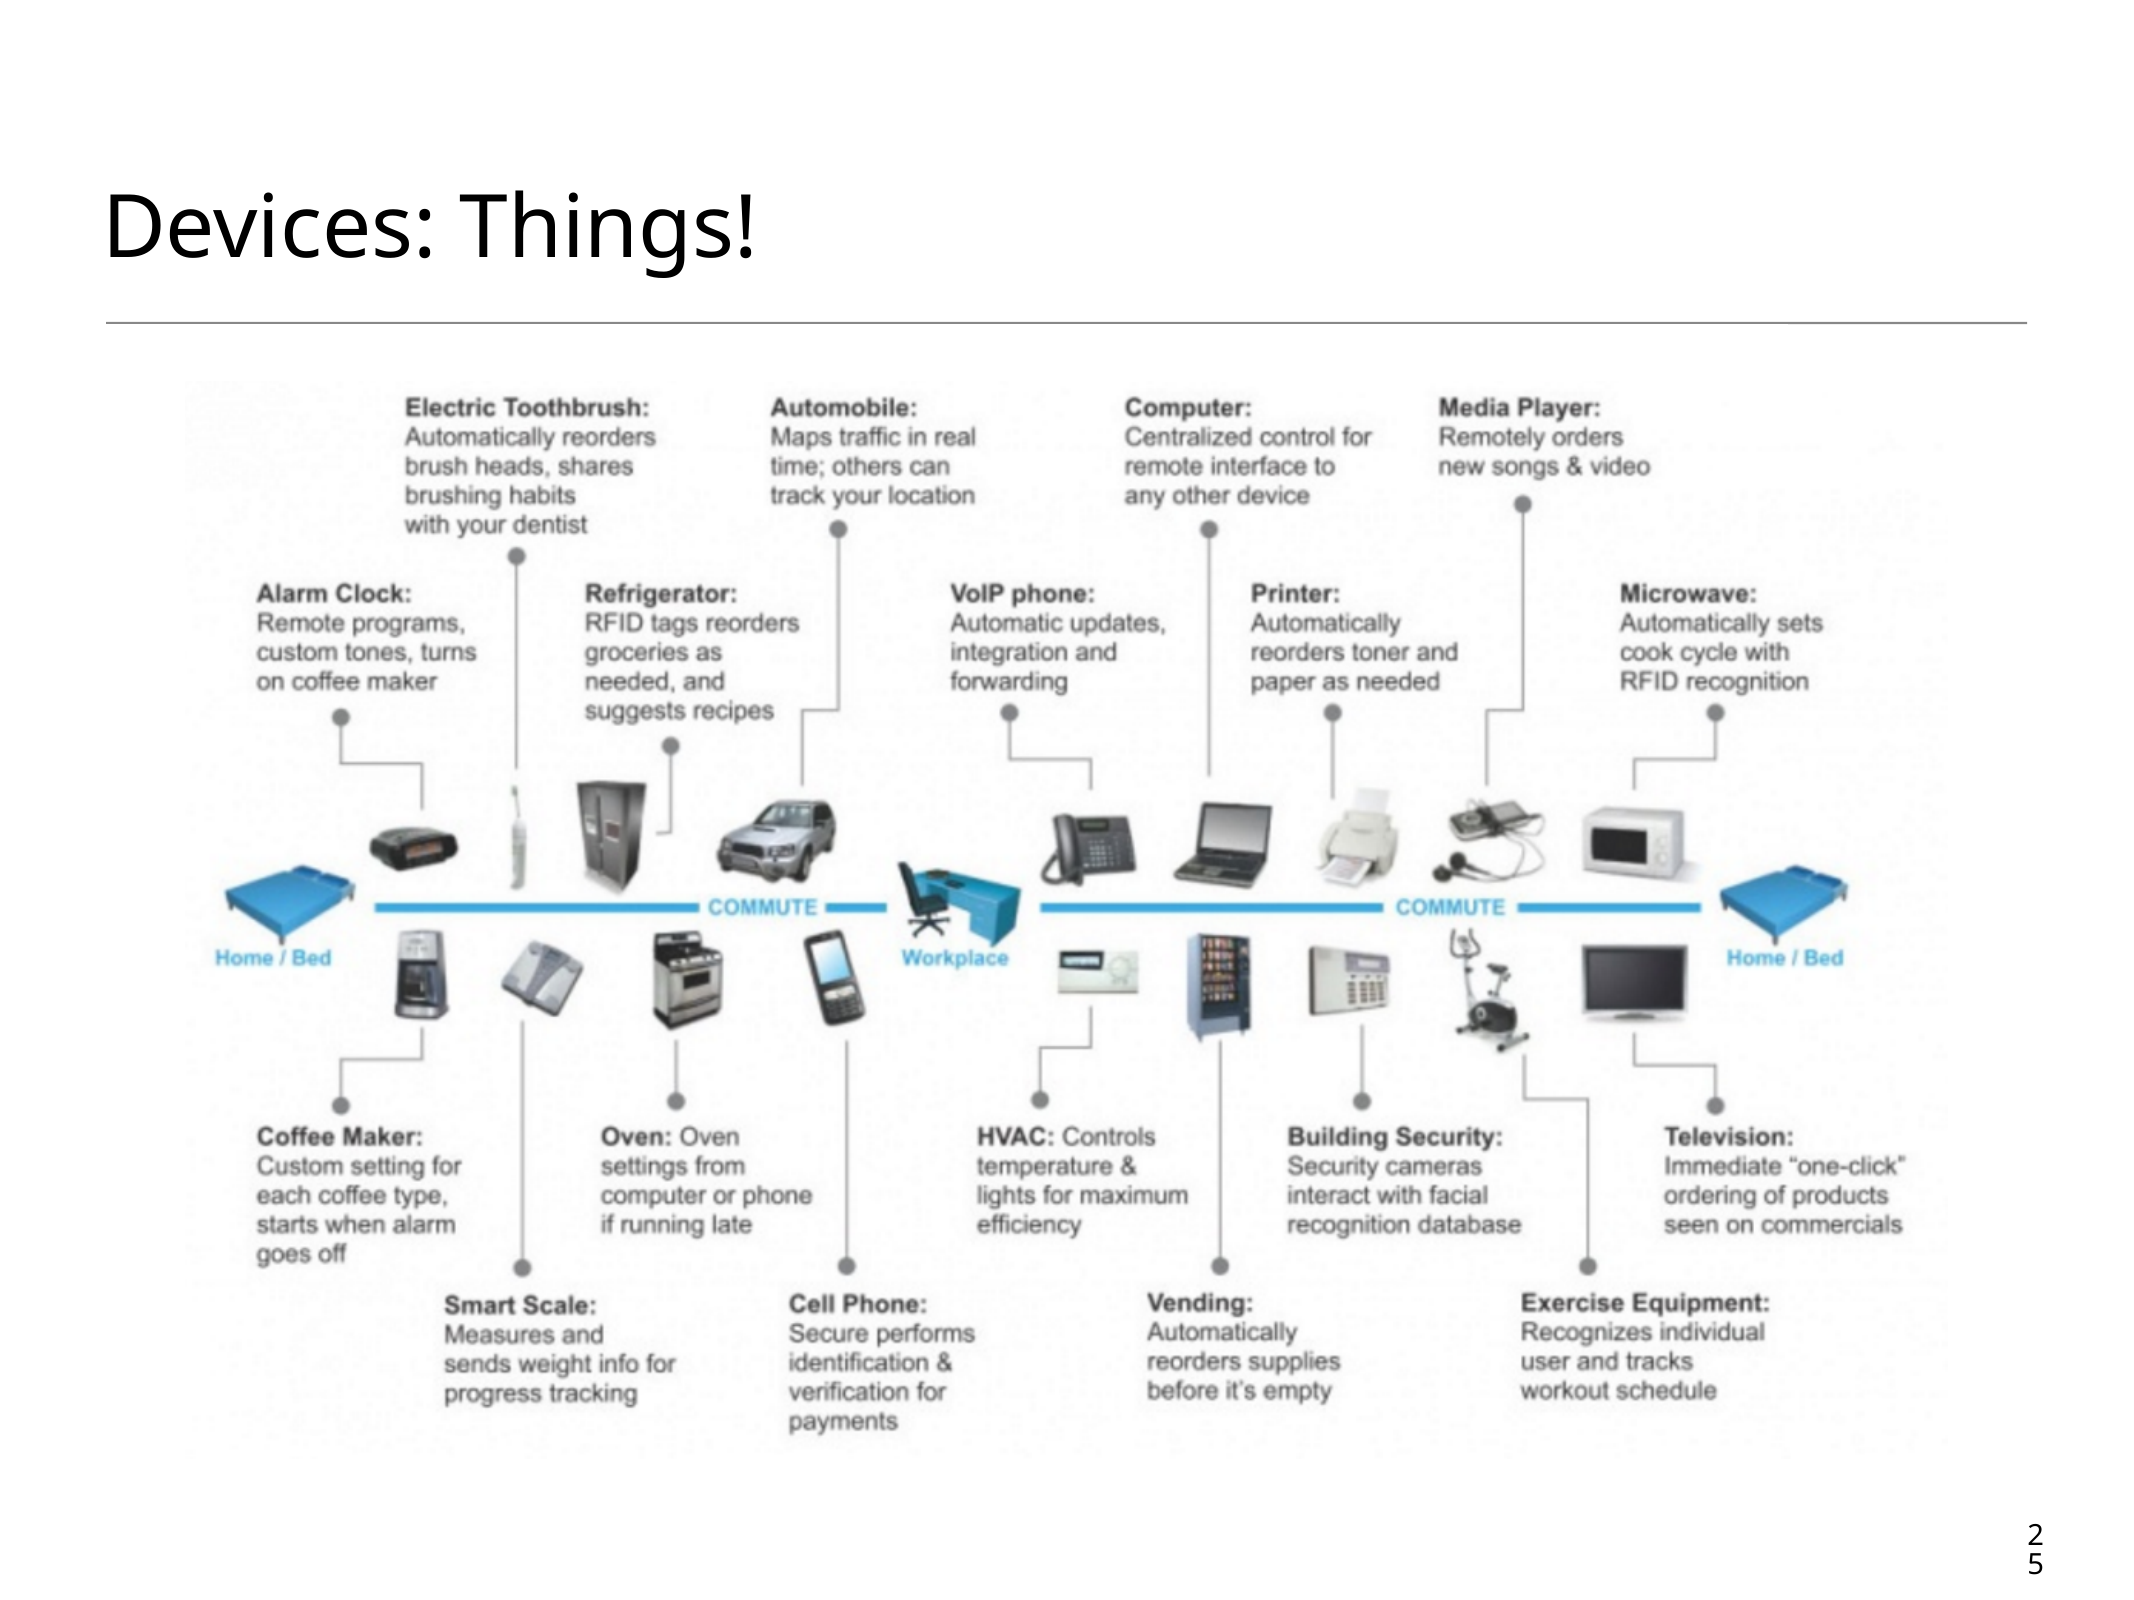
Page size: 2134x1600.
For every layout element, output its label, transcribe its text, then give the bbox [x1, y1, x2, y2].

title Devices: Things! [93, 54, 2040, 284]
slide_number 25 [2012, 1508, 2064, 1559]
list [185, 380, 1948, 1459]
